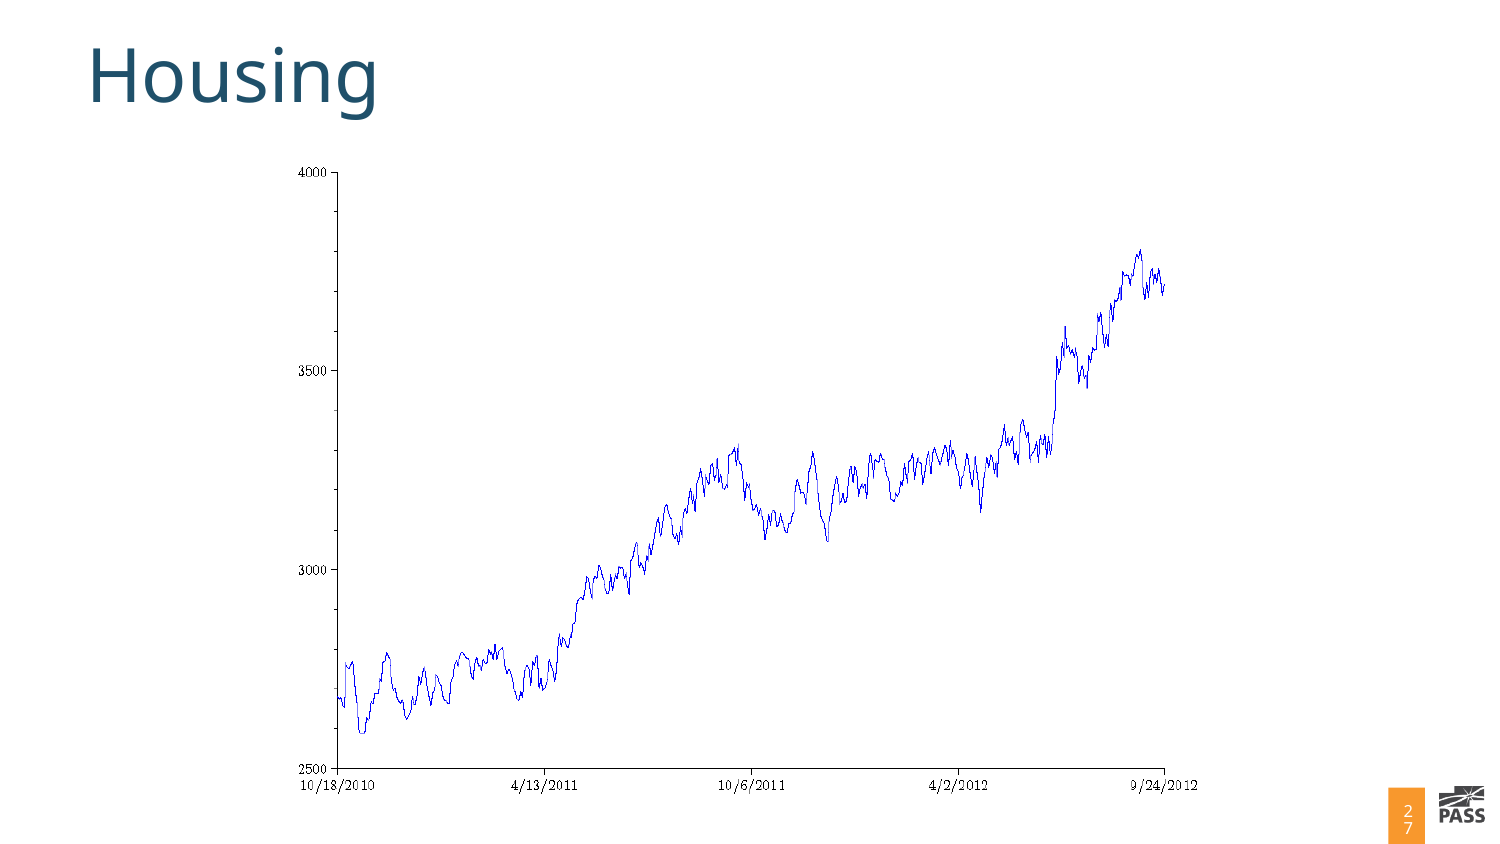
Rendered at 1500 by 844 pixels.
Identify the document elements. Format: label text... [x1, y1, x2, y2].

picture [245, 120, 1255, 844]
slide_number 27 [1388, 787, 1425, 844]
picture [1439, 786, 1485, 823]
title Housing [71, 36, 1422, 122]
